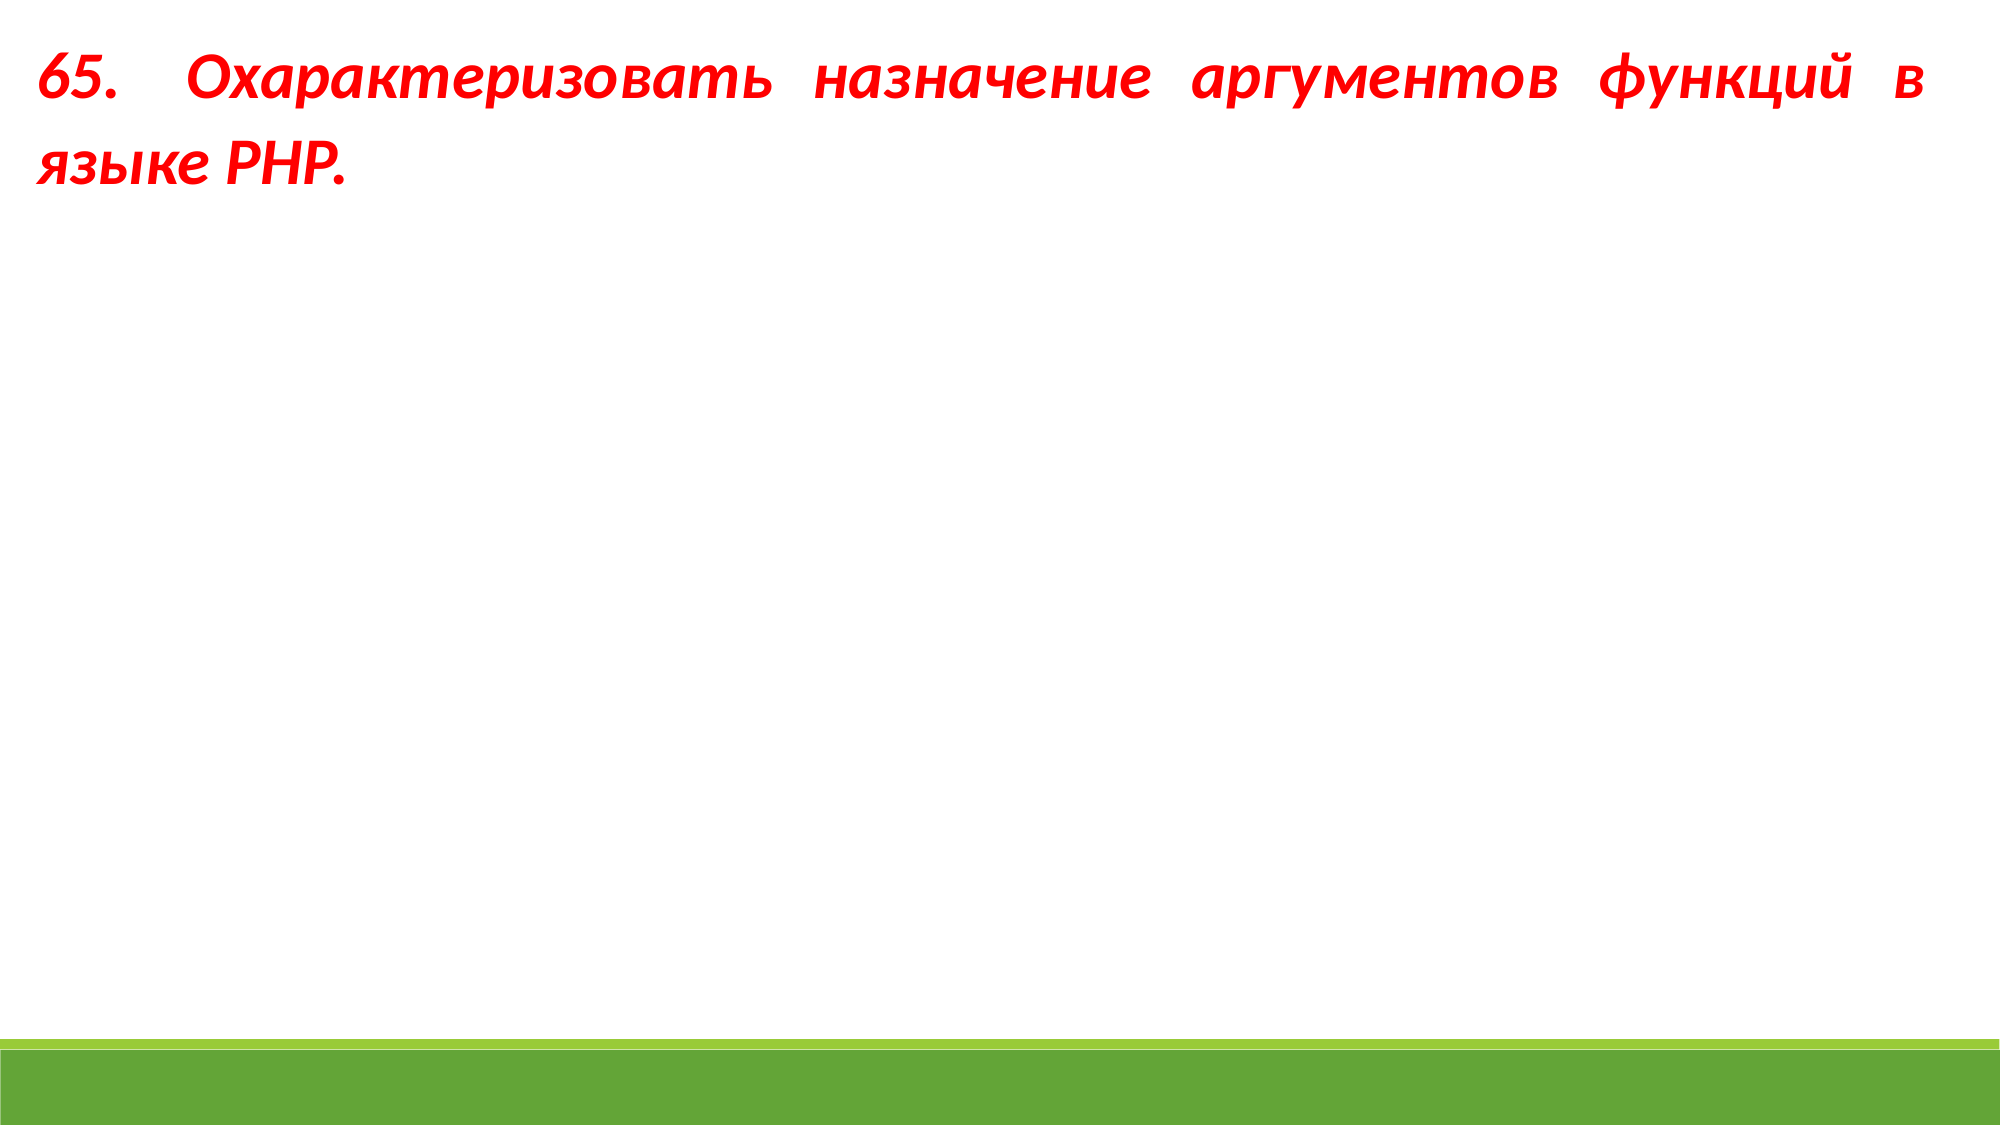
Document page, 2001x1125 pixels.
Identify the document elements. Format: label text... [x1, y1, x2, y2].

text_box 65. Охарактеризовать назначение аргументов функций в языке PHP. [21, 19, 1943, 204]
